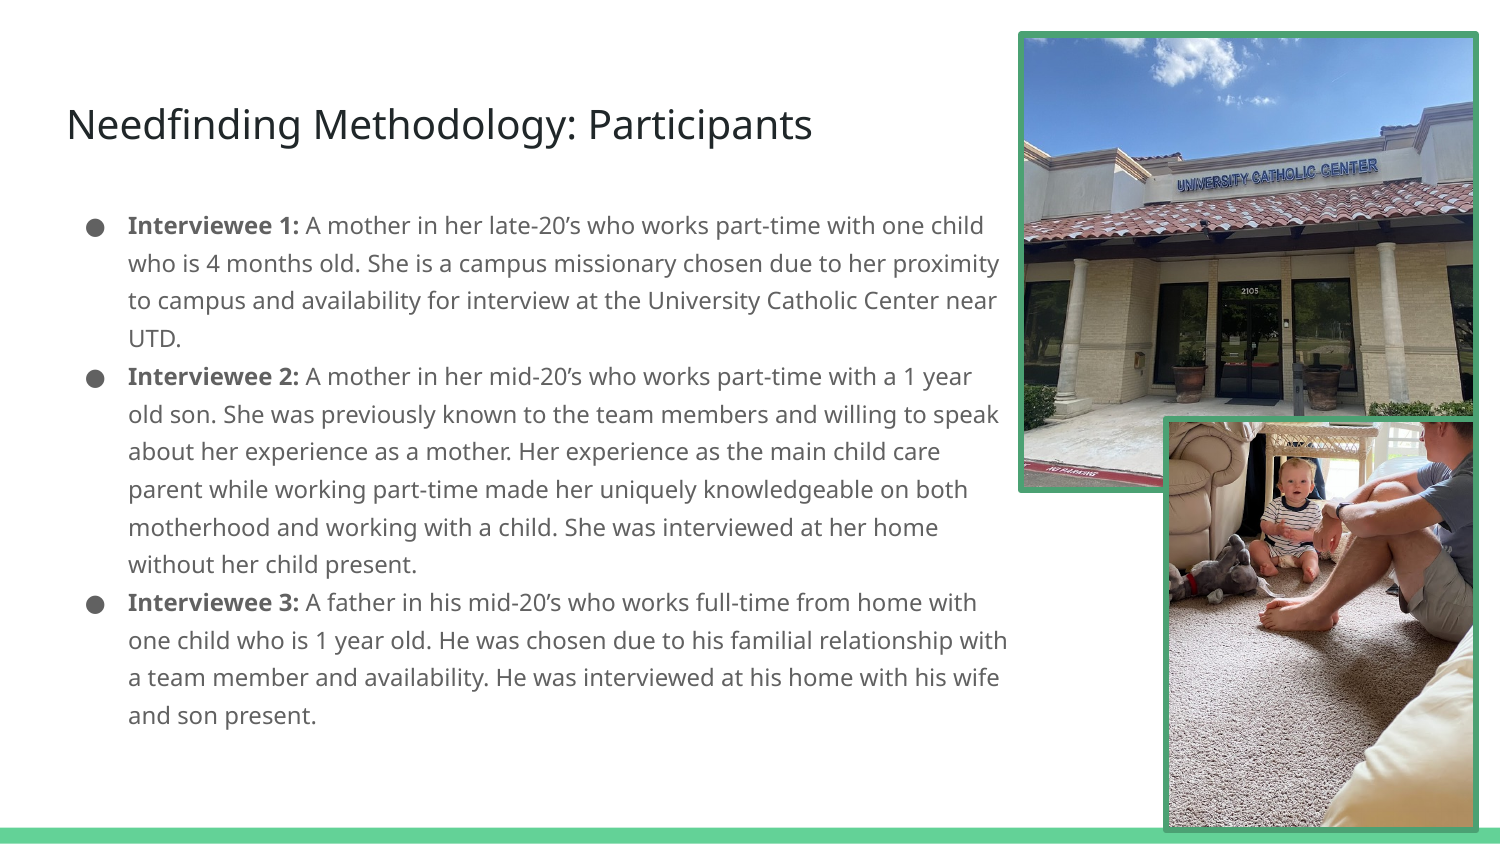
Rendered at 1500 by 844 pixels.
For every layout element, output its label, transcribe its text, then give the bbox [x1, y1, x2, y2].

title Needfinding Methodology: Participants [51, 72, 1018, 167]
picture [1023, 37, 1474, 828]
list Interviewee 1: A mother in her late-20’s who works part-time with one child who is 4 months old. She is a campus missionary chosen due to her proximity to campus and availability for interview at the University Catholic Center near UTD. Interviewee 2: A mother in her mid-20’s who works part-time with a 1 year old son. She was previously known to the team members and willing to speak about her experience as a mother. Her experience as the main child care parent while working part-time made her uniquely knowledgeable on both motherhood and working with a child. She was interviewed at her home without her child present. Interviewee 3: A father in his mid-20’s who works full-time from home with one child who is 1 year old. He was chosen due to his familial relationship with a team member and availability. He was interviewed at his home with his wife and son present. [51, 189, 1025, 750]
